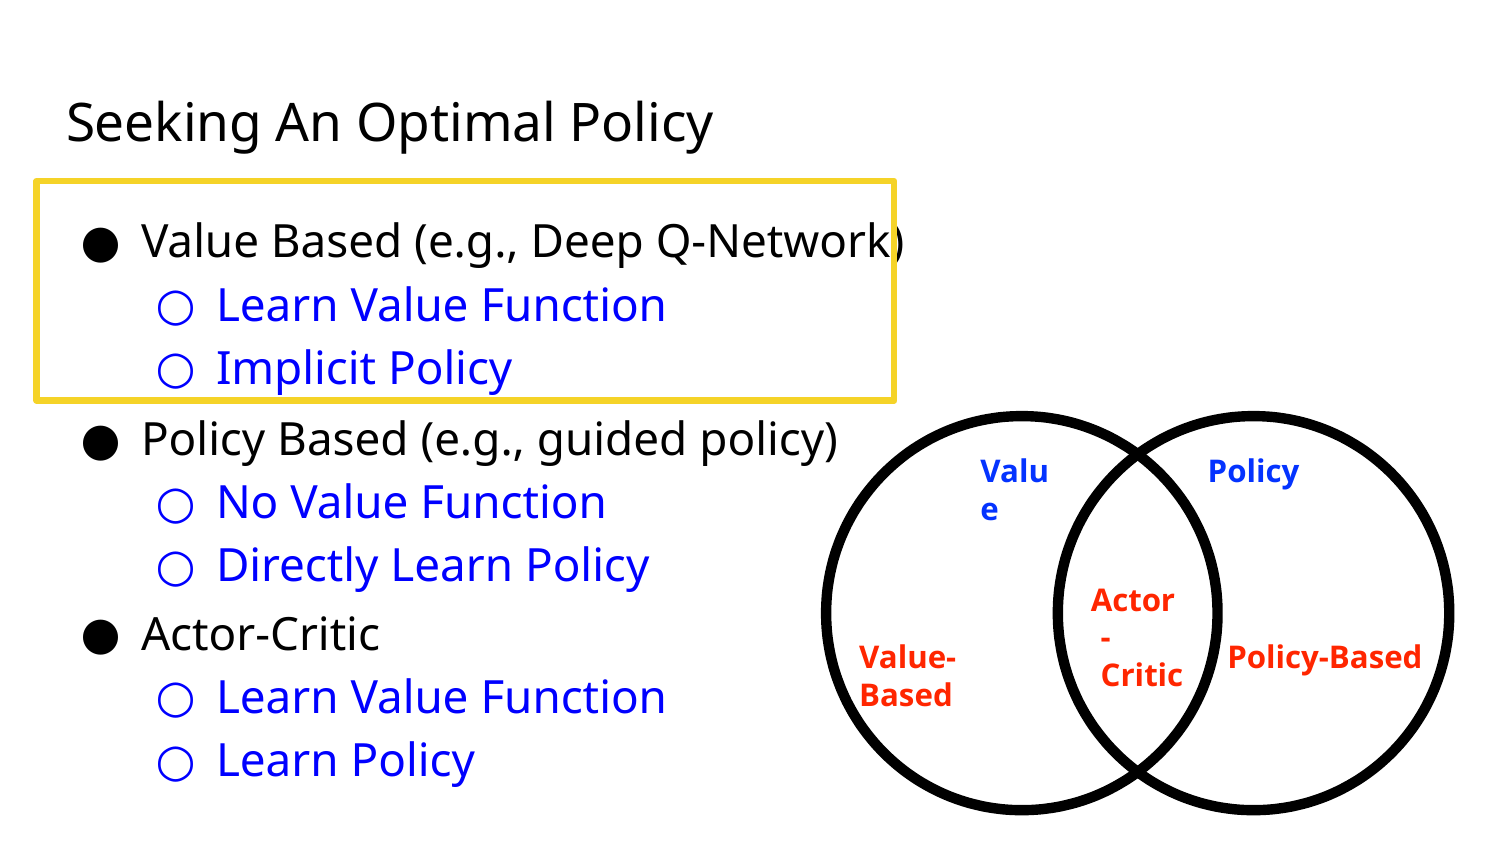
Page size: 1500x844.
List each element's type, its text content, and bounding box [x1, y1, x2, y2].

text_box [1057, 415, 1450, 811]
list Actor-Critic Learn Value Function Learn Policy [51, 581, 993, 822]
title Seeking An Optimal Policy [51, 72, 1449, 167]
list Policy Based (e.g., guided policy) No Value Function Directly Learn Policy [51, 386, 993, 581]
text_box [825, 415, 1056, 811]
text_box [36, 181, 895, 401]
list Value Based (e.g., Deep Q-Network) Learn Value Function Implicit Policy [895, 189, 993, 386]
